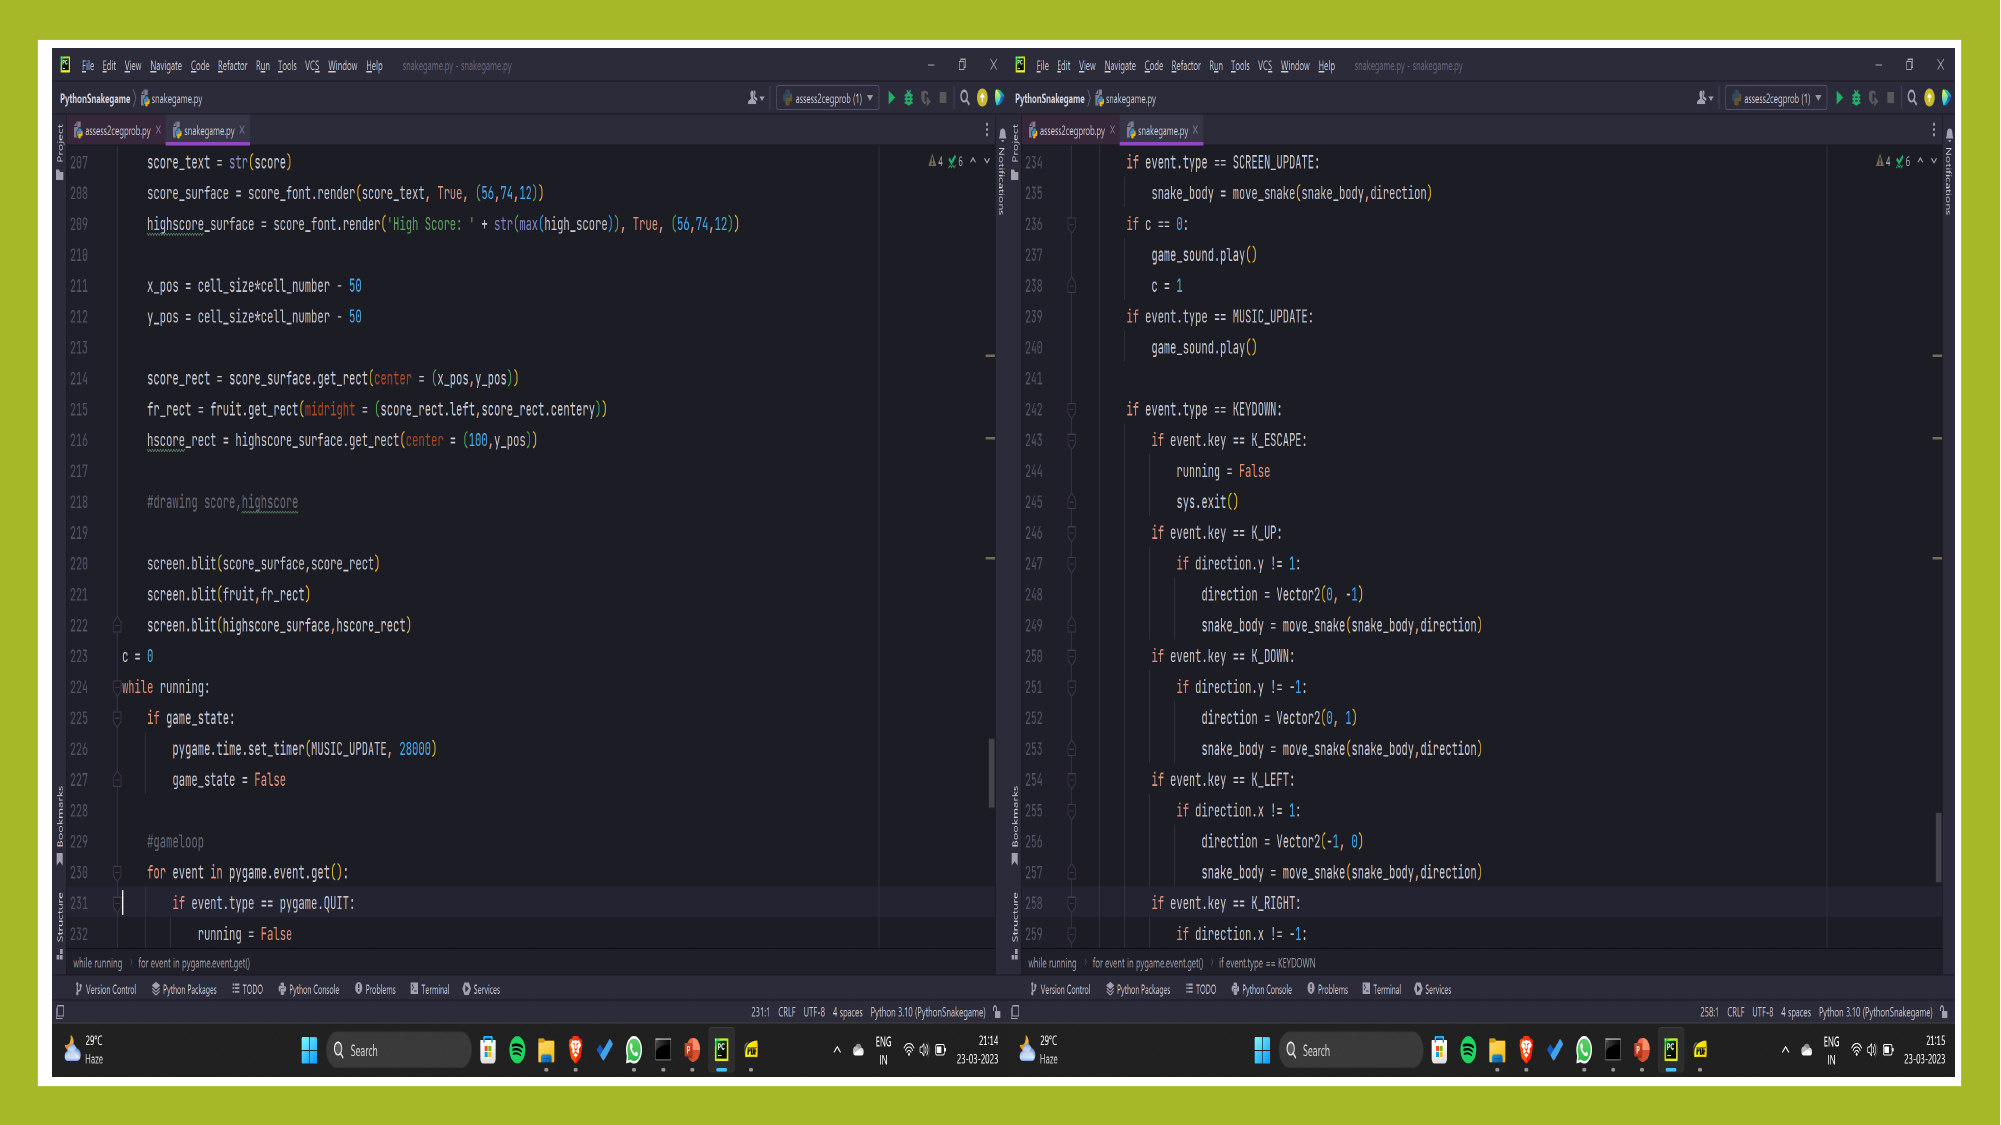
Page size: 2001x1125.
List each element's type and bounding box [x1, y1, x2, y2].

picture [52, 48, 1955, 1077]
